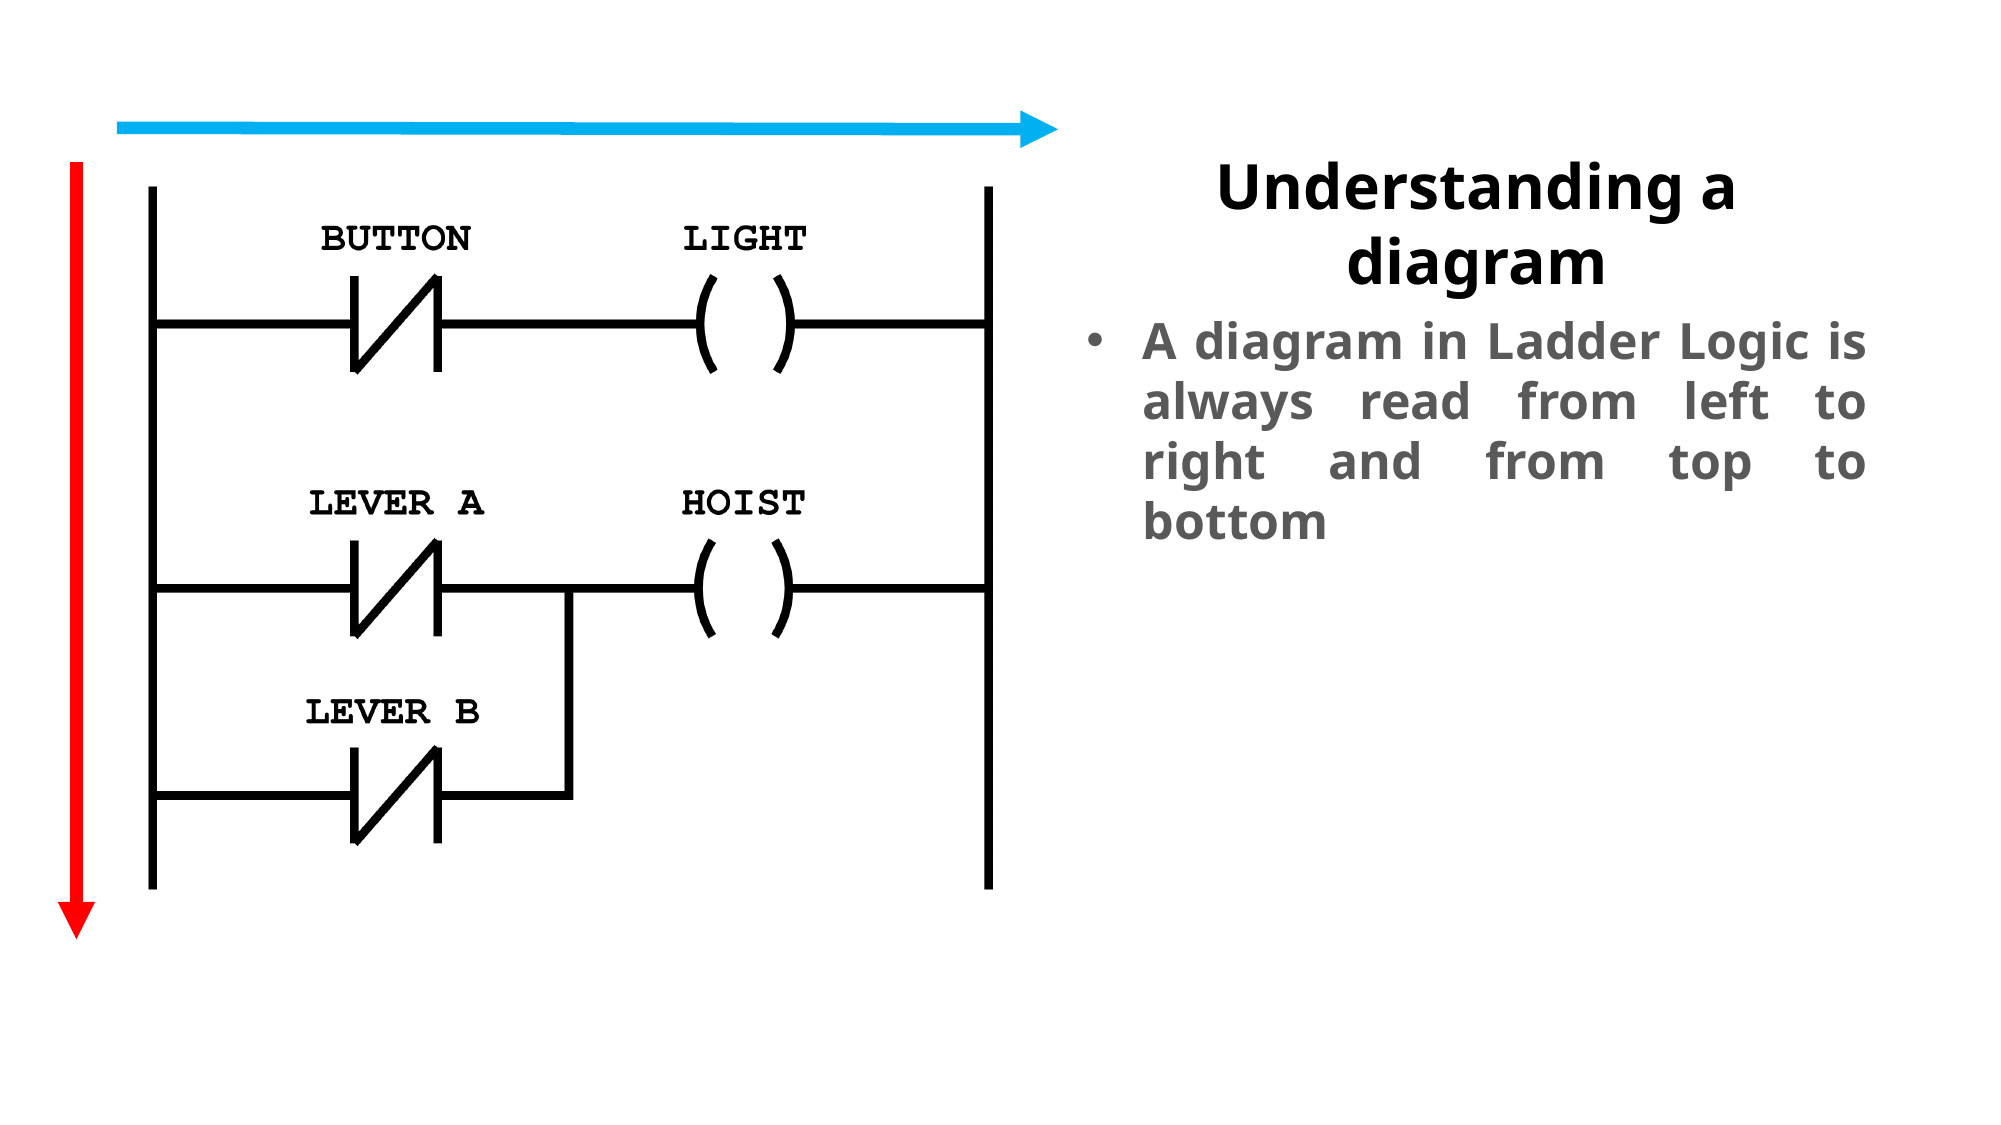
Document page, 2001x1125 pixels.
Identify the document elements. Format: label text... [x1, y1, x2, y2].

text_box Understanding a diagram A diagram in Ladder Logic is always read from left to right and from top to bottom [1071, 139, 1883, 551]
picture [143, 182, 998, 898]
